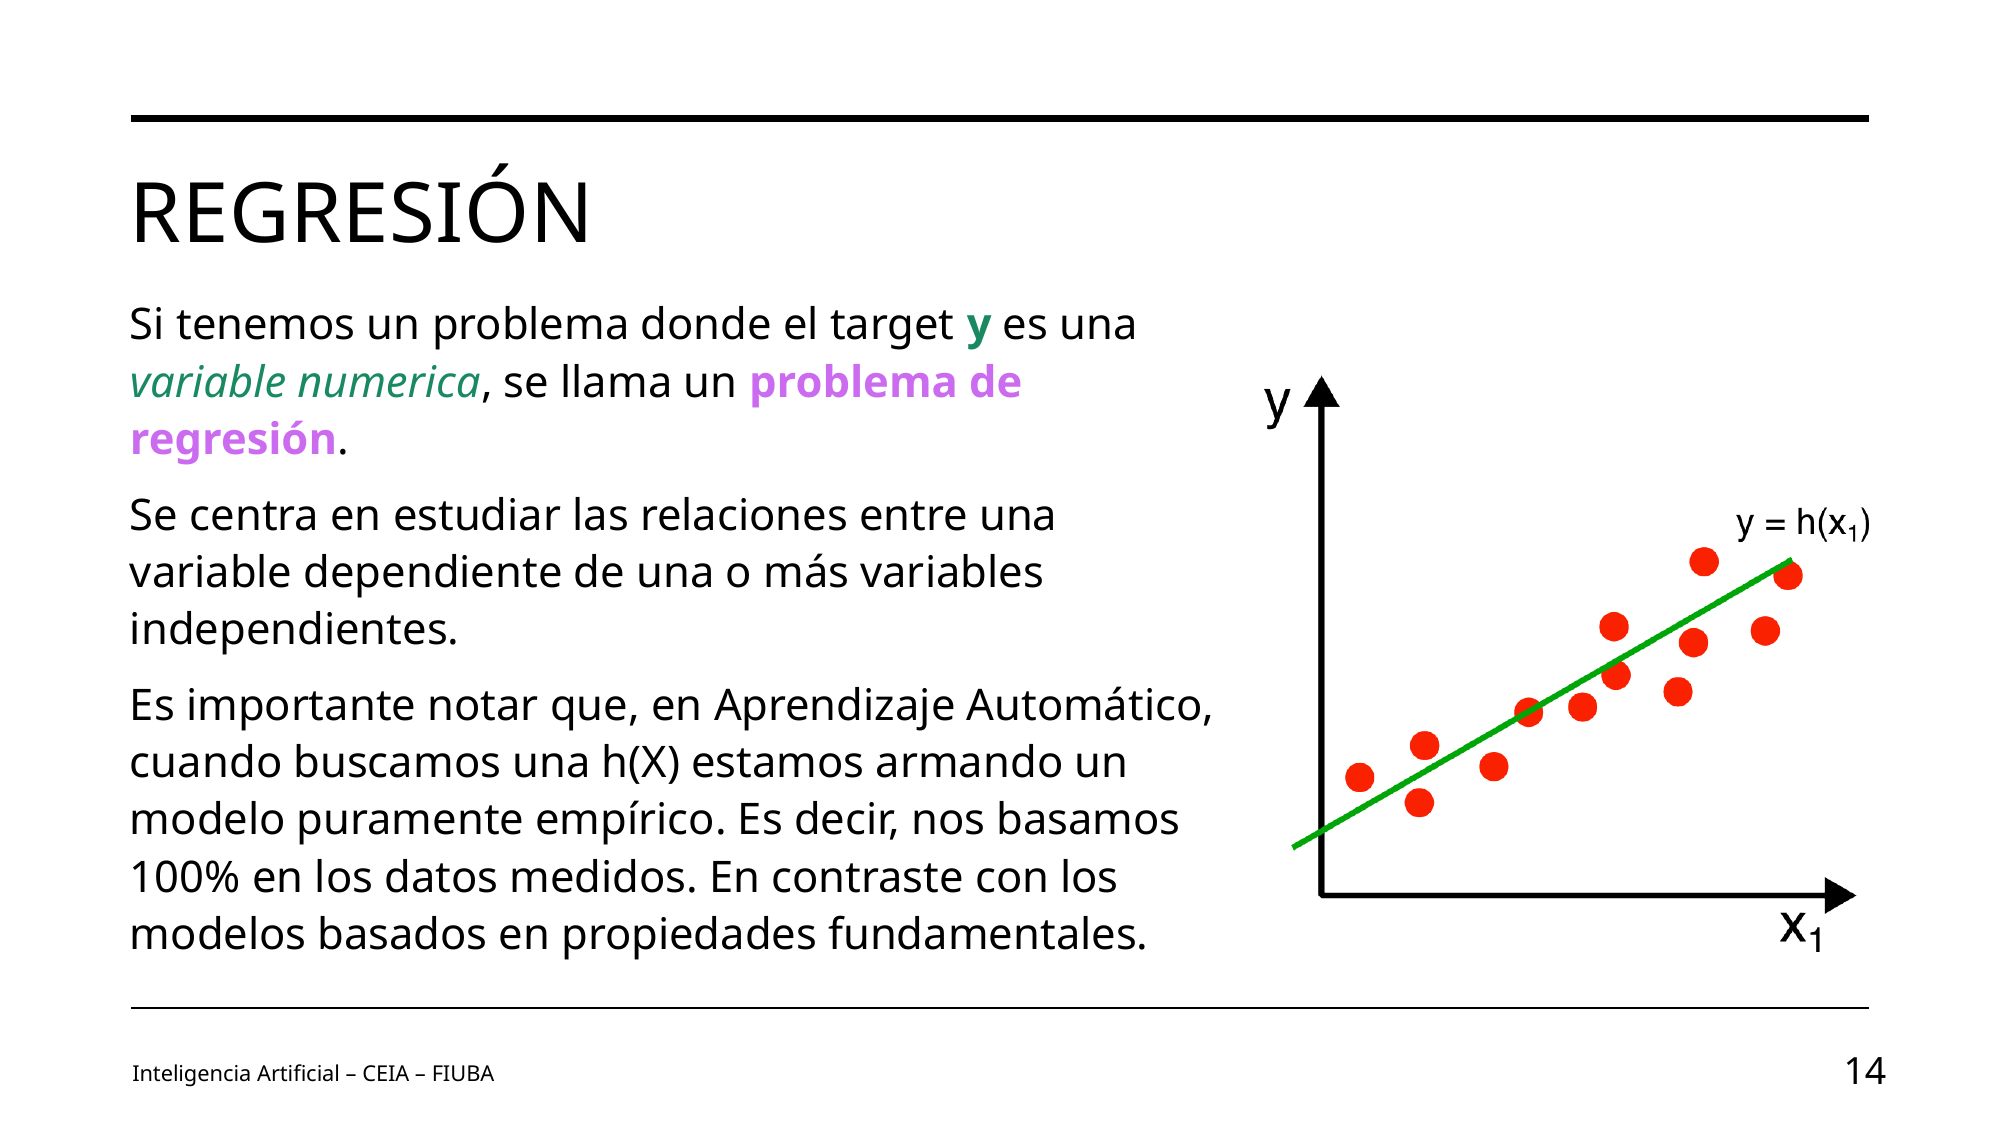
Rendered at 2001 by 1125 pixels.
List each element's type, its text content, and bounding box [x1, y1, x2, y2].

footer Inteligencia Artificial – CEIA – FIUBA [117, 1042, 862, 1103]
picture [1263, 375, 1869, 952]
slide_number 14 [1791, 1042, 1902, 1103]
title Regresión [114, 151, 1869, 377]
list Si tenemos un problema donde el target y es una variable numerica, se llama un problema de regresión. Se centra en estudiar las relaciones entre una variable dependiente de una o más variables independientes. Es importante notar que, en Aprendizaje Automático, cuando buscamos una h(X) estamos armando un modelo puramente empírico. Es decir, nos basamos 100% en los datos medidos. En contraste con los modelos basados en propiedades fundamentales. [114, 283, 1239, 999]
